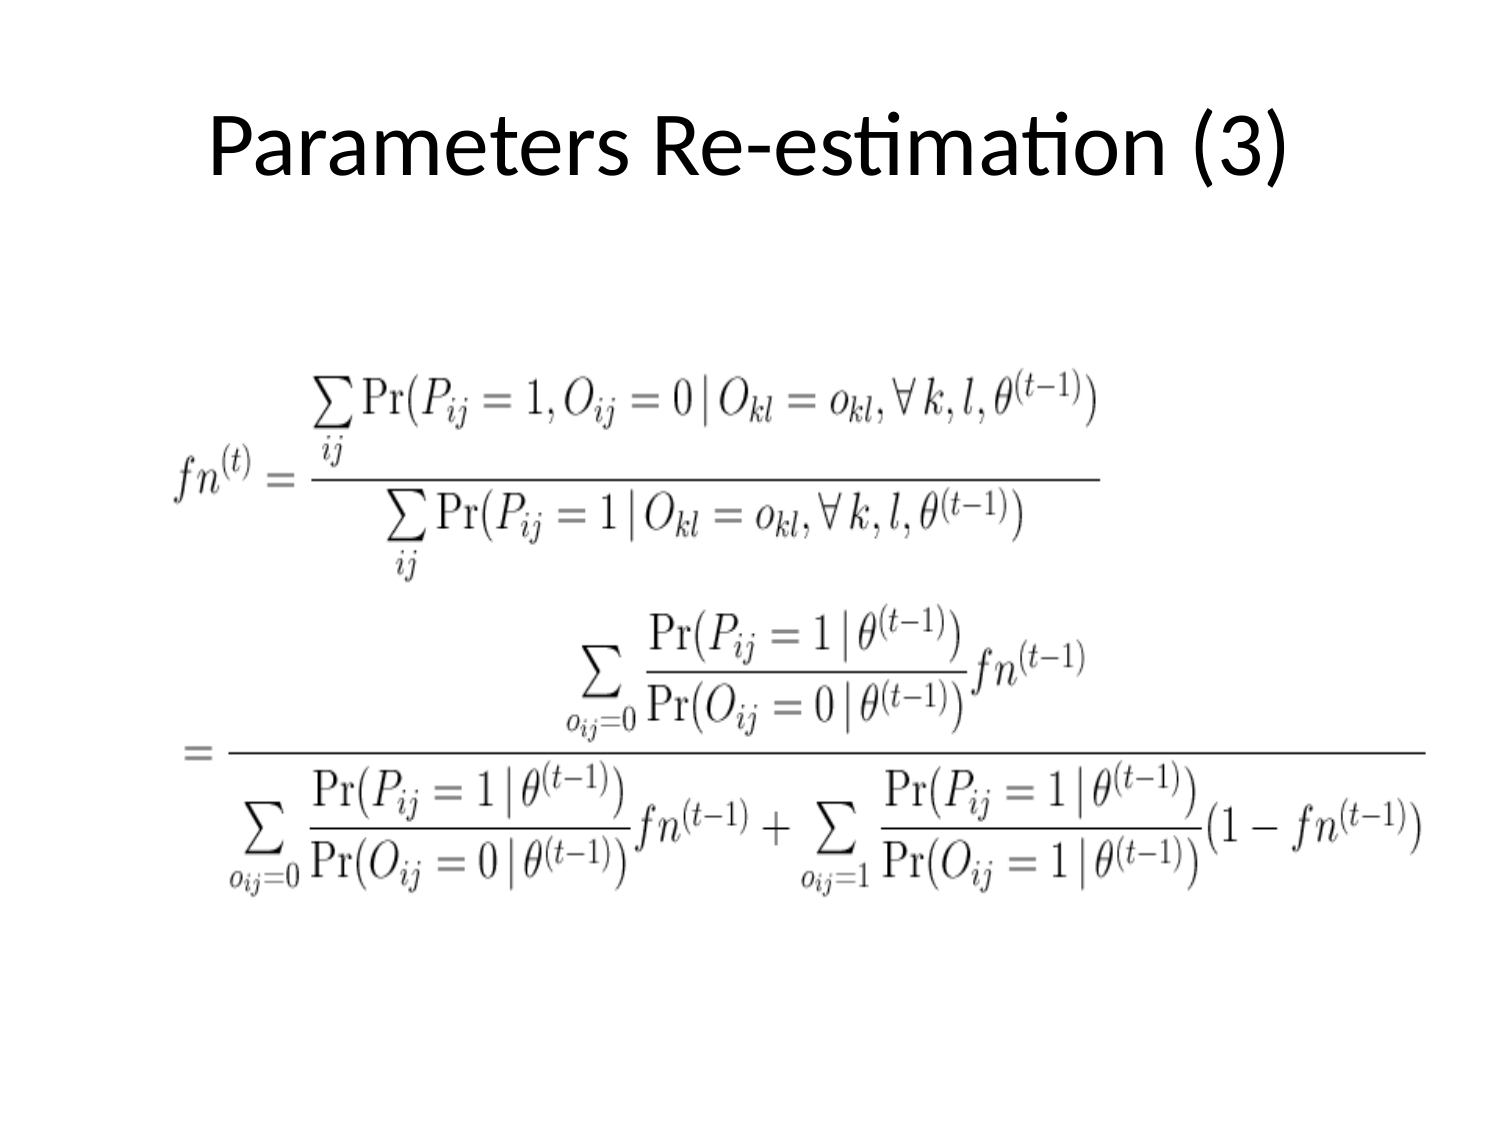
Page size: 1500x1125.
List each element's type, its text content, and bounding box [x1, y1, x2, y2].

title Parameters Re-estimation (3) [75, 45, 1425, 233]
picture [152, 339, 1441, 921]
